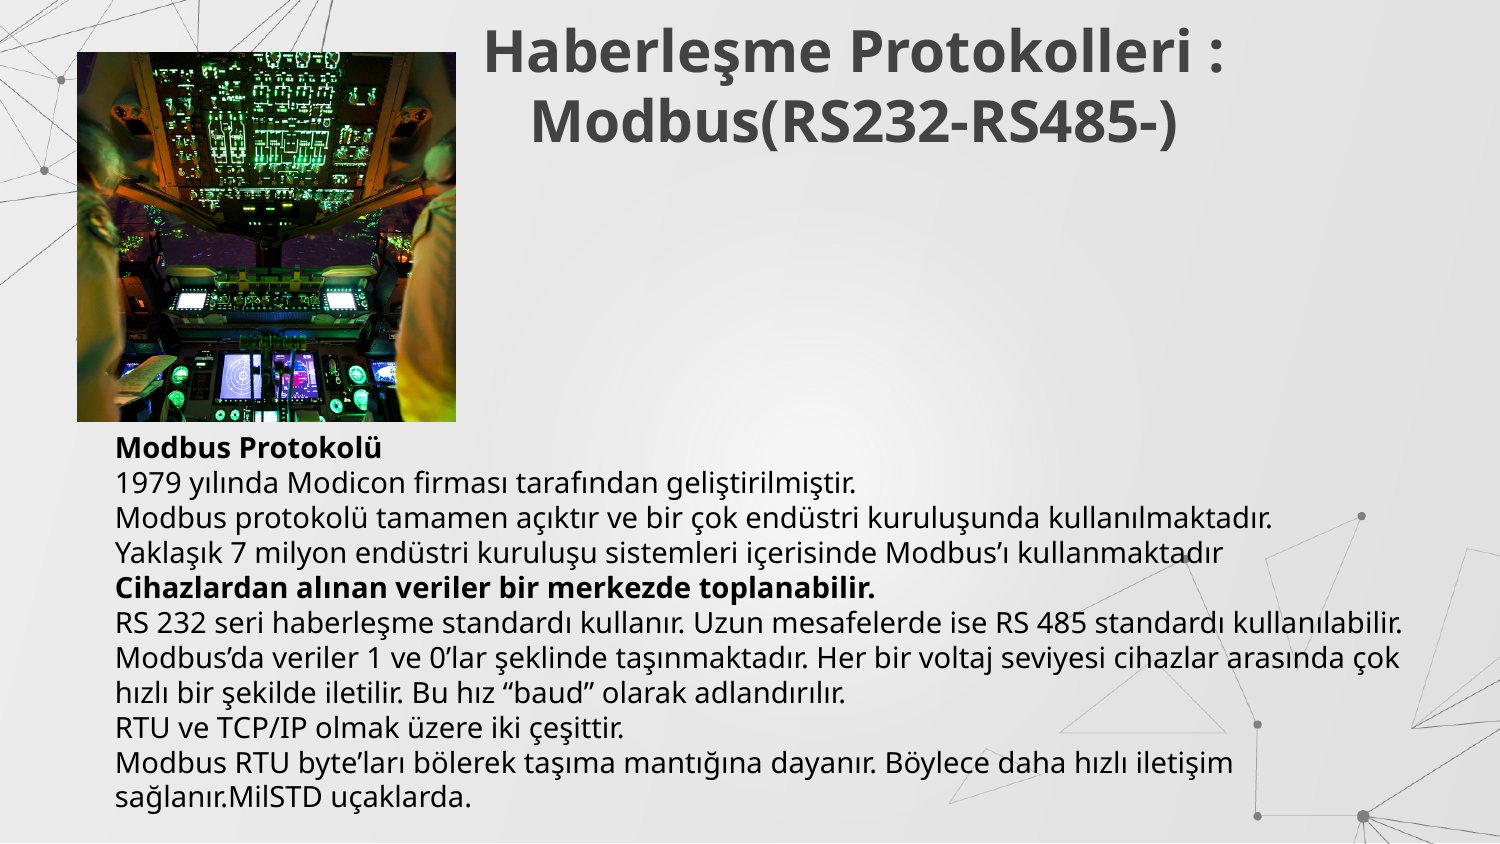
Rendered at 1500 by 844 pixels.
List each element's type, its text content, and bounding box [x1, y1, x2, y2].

picture [0, 0, 1500, 844]
text_box Modbus Protokolü 1979 yılında Modicon firması tarafından geliştirilmiştir. Modbus protokolü tamamen açıktır ve bir çok endüstri kuruluşunda kullanılmaktadır. Yaklaşık 7 milyon endüstri kuruluşu sistemleri içerisinde Modbus’ı kullanmaktadır Cihazlardan alınan veriler bir merkezde toplanabilir. RS 232 seri haberleşme standardı kullanır. Uzun mesafelerde ise RS 485 standardı kullanılabilir. Modbus’da veriler 1 ve 0’lar şeklinde taşınmaktadır. Her bir voltaj seviyesi cihazlar arasında çok hızlı bir şekilde iletilir. Bu hız “baud” olarak adlandırılır. RTU ve TCP/IP olmak üzere iki çeşittir. Modbus RTU byte’ları bölerek taşıma mantığına dayanır. Böylece daha hızlı iletişim sağlanır.MilSTD uçaklarda. [100, 421, 1434, 822]
title Haberleşme Protokolleri : Modbus(RS232-RS485-) [379, 25, 1328, 169]
